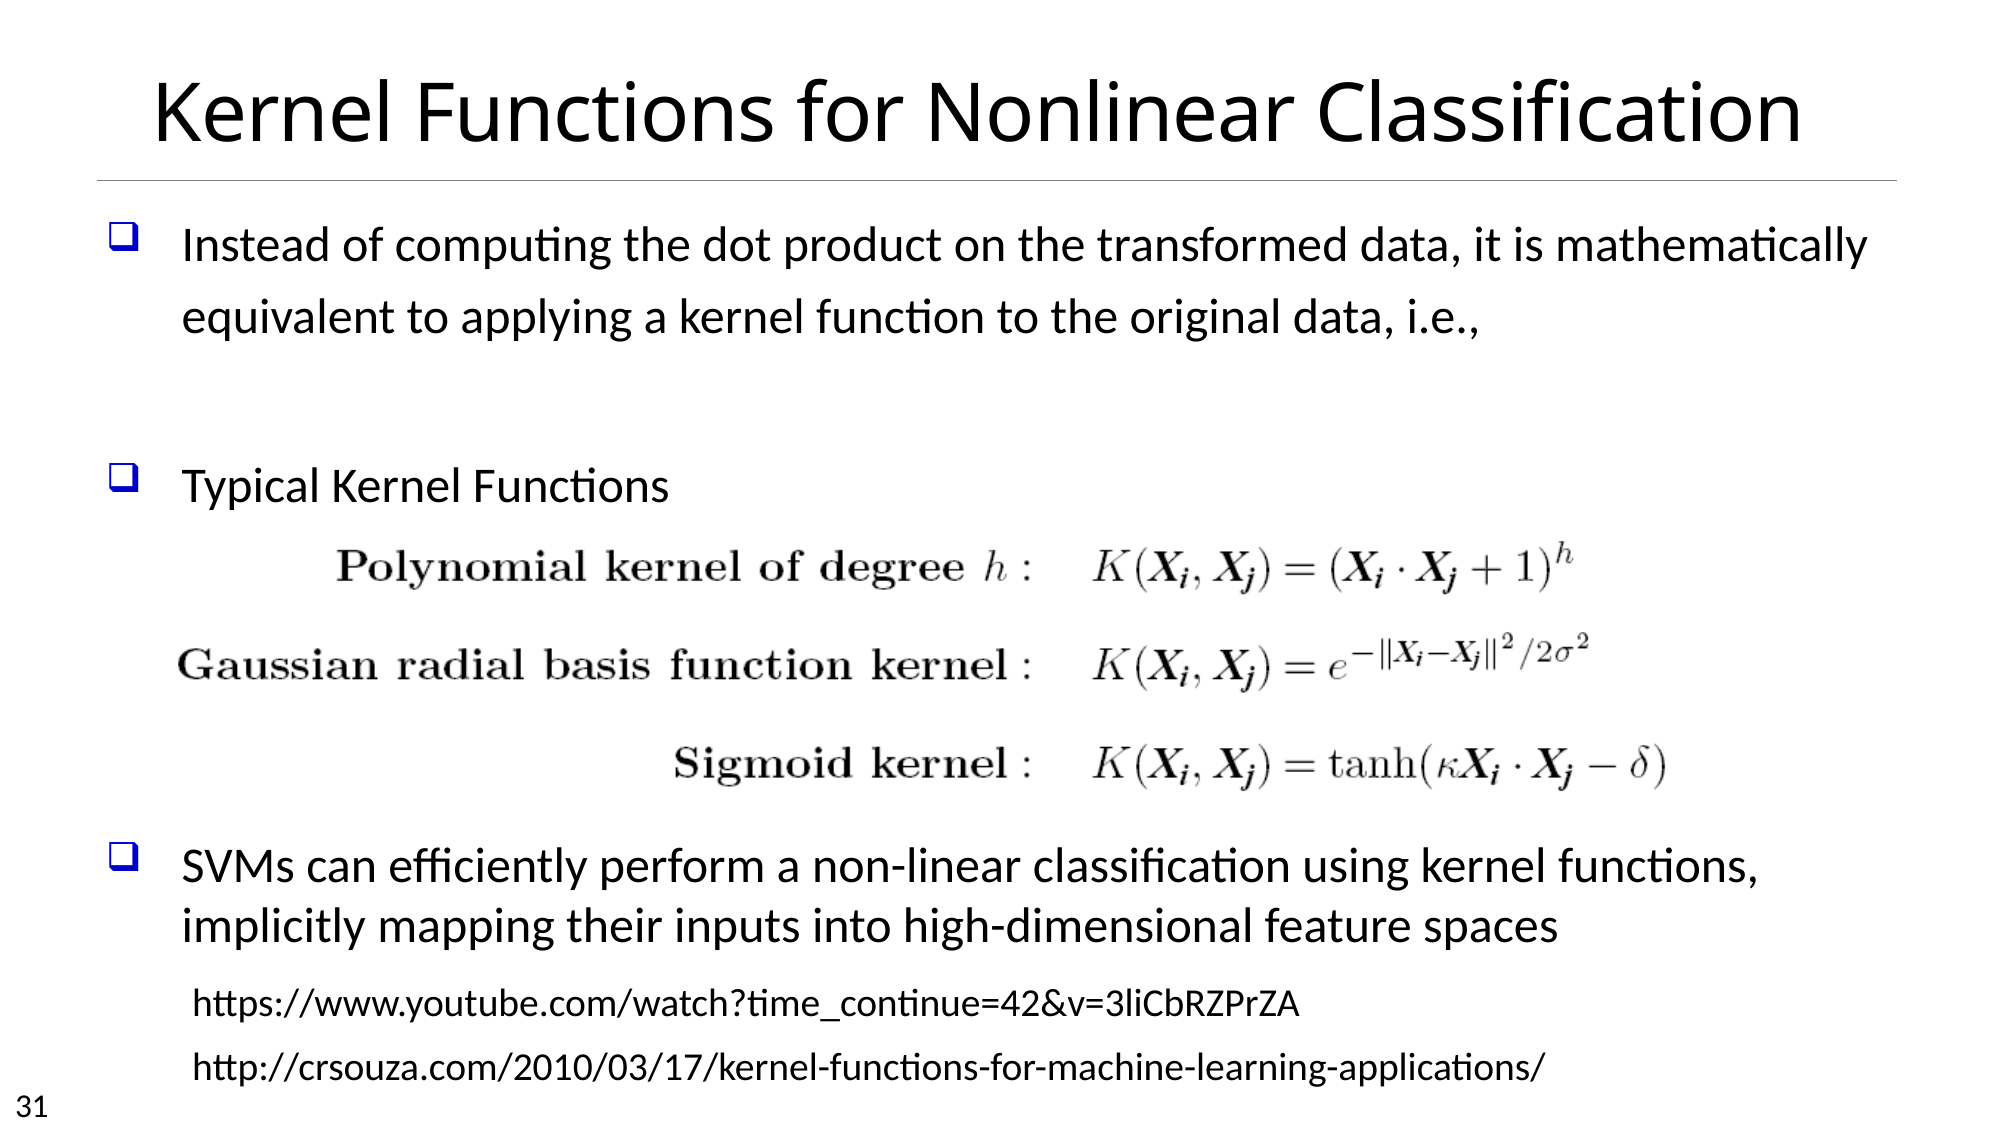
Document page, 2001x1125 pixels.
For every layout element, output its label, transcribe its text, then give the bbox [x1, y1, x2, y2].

title Kernel Functions for Nonlinear Classification [59, 0, 1899, 166]
picture [176, 536, 1671, 795]
text_box https://www.youtube.com/watch?time_continue=42&v=3liCbRZPrZA [177, 969, 1623, 1033]
text_box SVMs can efficiently perform a non-linear classification using kernel functions, implicitly mapping their inputs into high-dimensional feature spaces [90, 824, 1899, 979]
text_box http://crsouza.com/2010/03/17/kernel-functions-for-machine-learning-applications/ [177, 1033, 1856, 1096]
